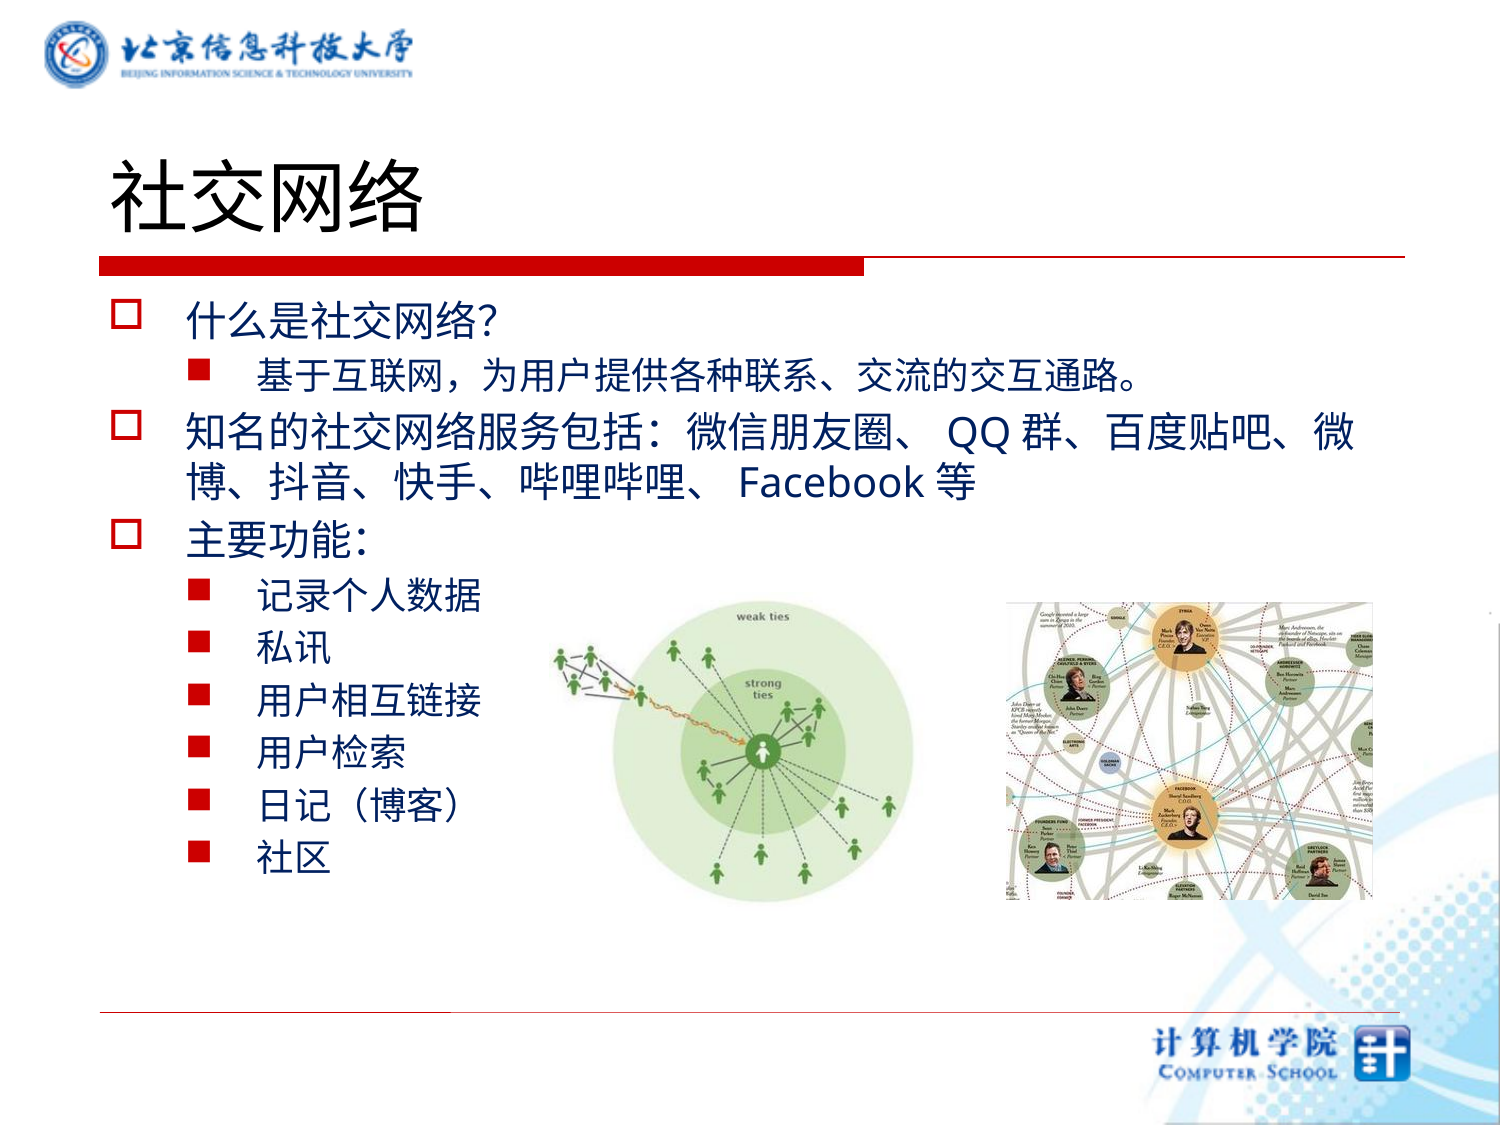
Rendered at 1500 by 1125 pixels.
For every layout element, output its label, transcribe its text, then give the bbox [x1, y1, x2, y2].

picture [0, 0, 1500, 1125]
title 社交网络 [93, 49, 1407, 250]
list 什么是社交网络？ 基于互联网，为用户提供各种联系、交流的交互通路。 知名的社交网络服务包括：微信朋友圈、QQ群、百度贴吧、微博、抖音、快手、哔哩哔哩、Facebook等 主要功能： 记录个人数据 私讯 用户相互链接 用户检索 日记（博客） 社区 [92, 287, 1406, 988]
